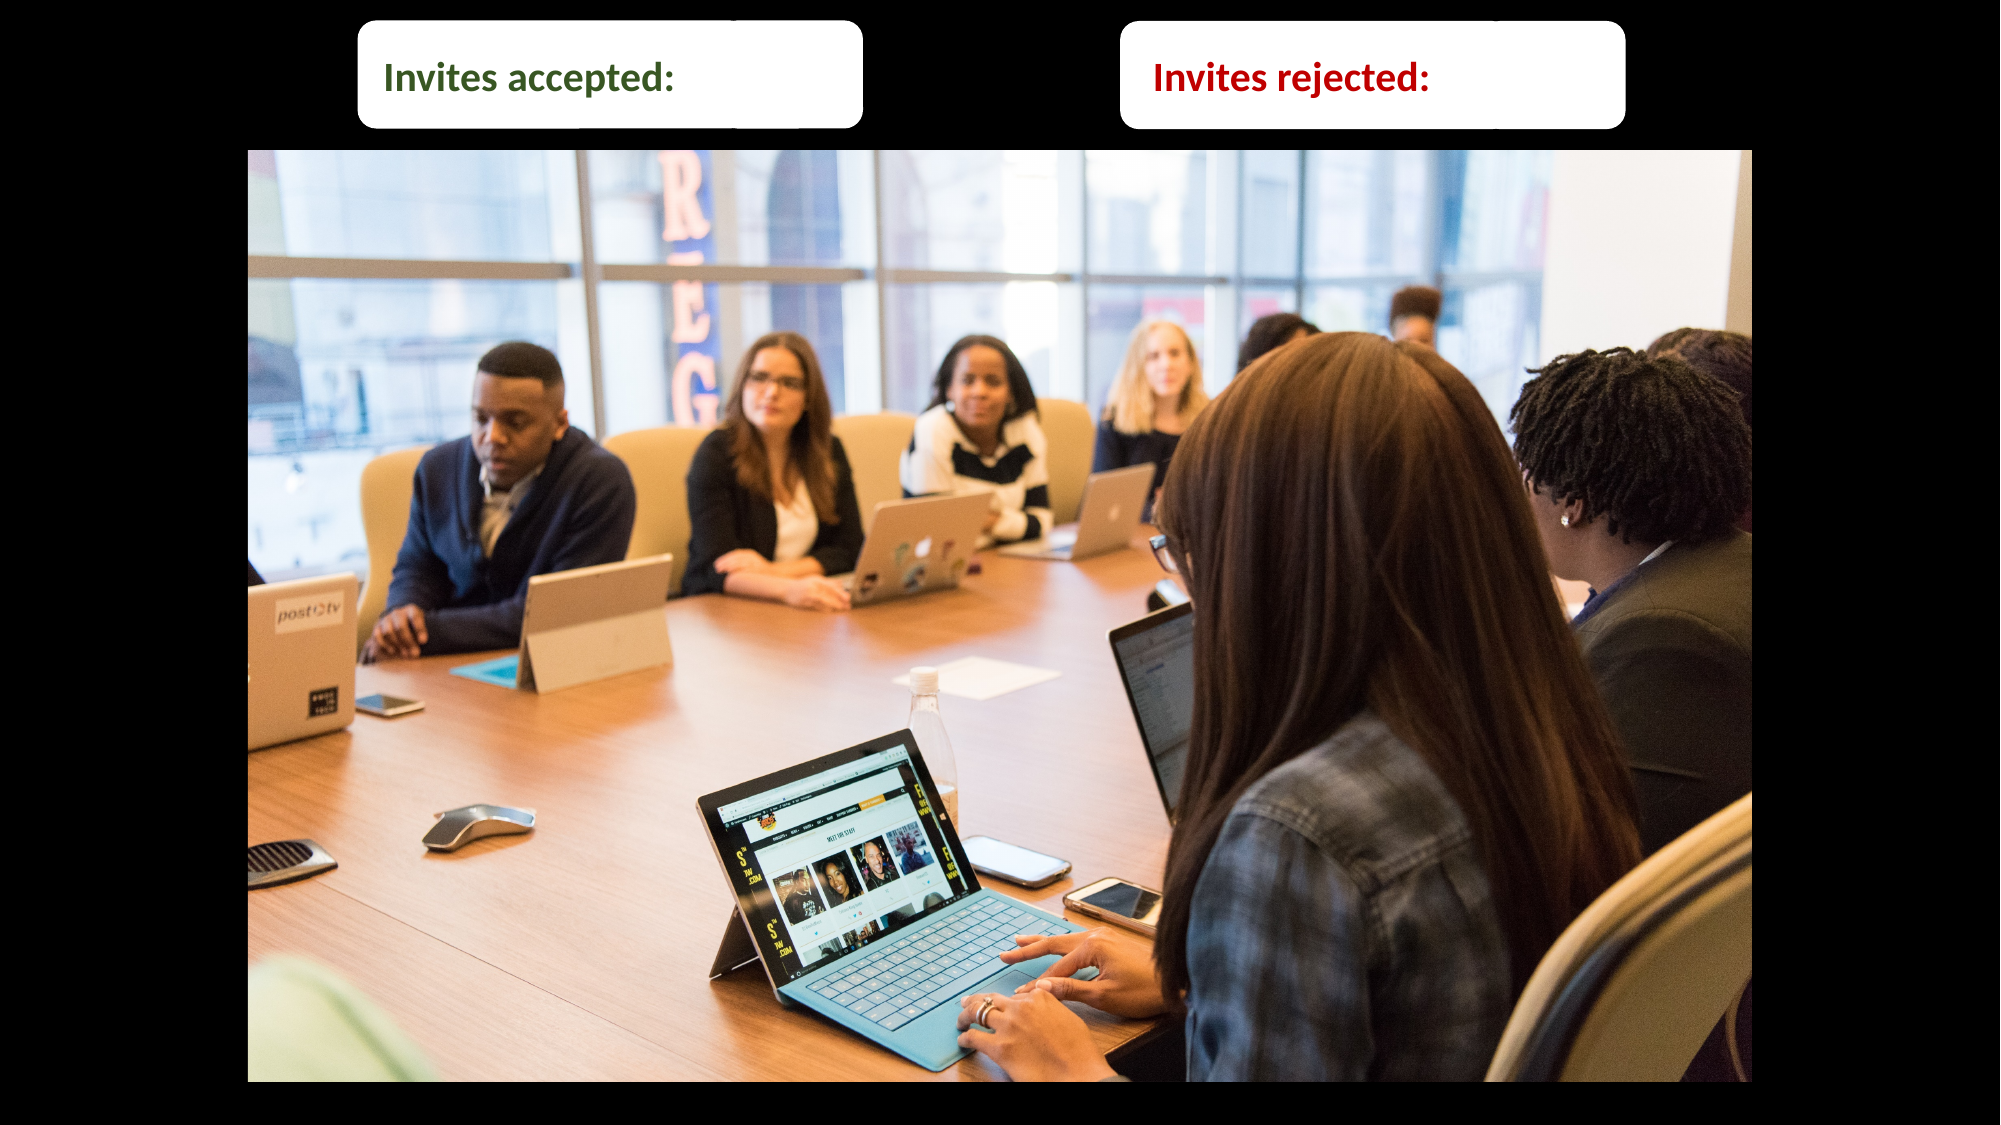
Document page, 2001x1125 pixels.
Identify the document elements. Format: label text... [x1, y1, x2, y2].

picture [247, 149, 1752, 1082]
text_box [1481, 20, 1626, 130]
text_box Invites accepted: [357, 20, 733, 129]
text_box [718, 20, 864, 129]
text_box Invites rejected: [1120, 20, 1494, 130]
